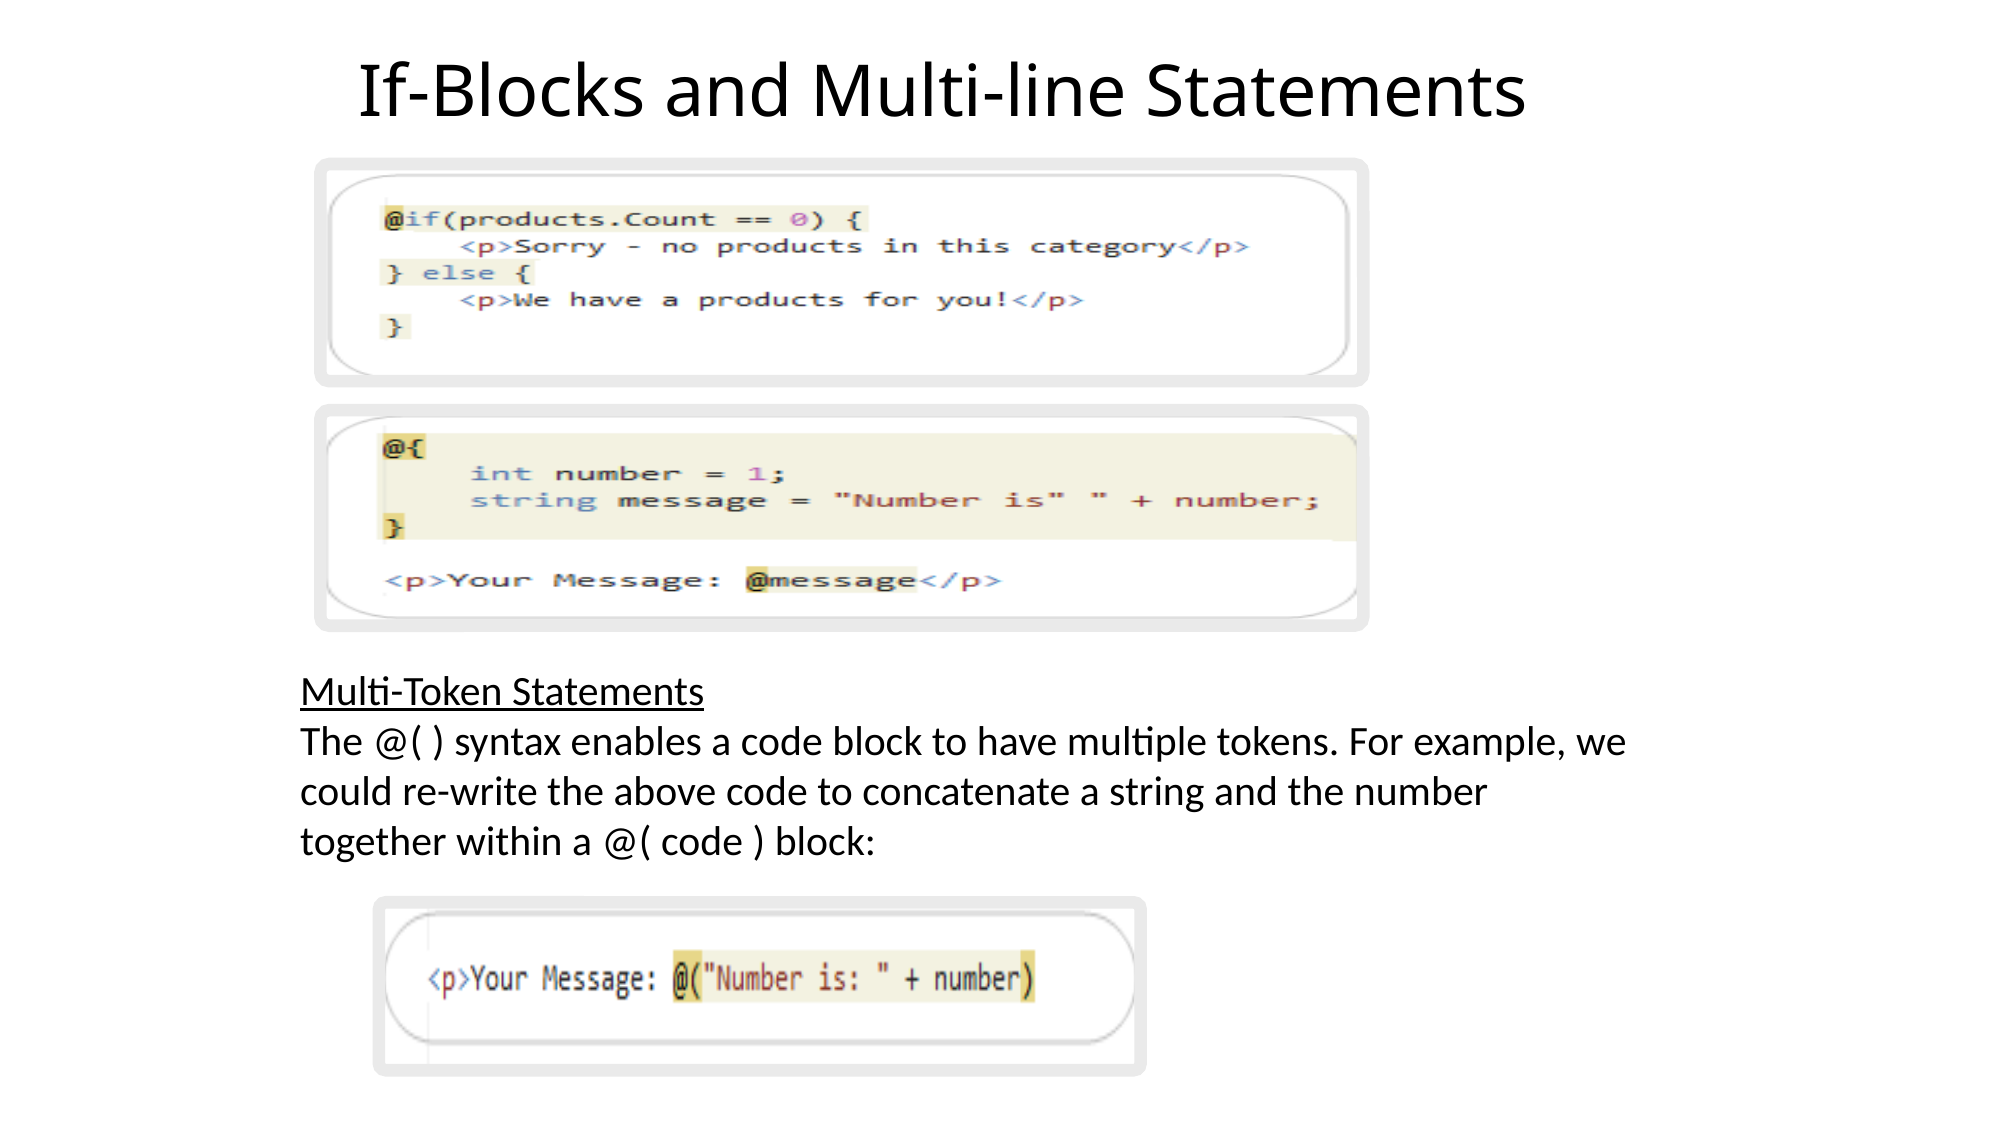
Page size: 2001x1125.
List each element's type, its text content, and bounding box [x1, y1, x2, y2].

picture [320, 163, 1364, 382]
title If-Blocks and Multi-line Statements [343, 46, 1694, 141]
picture [320, 410, 1364, 626]
picture [378, 902, 1141, 1071]
text_box Multi-Token Statements The @( ) syntax enables a code block to have multiple tokens. For example, we could re-write the above code to concatenate a string and the number together within a @( code ) block: [285, 656, 1657, 872]
